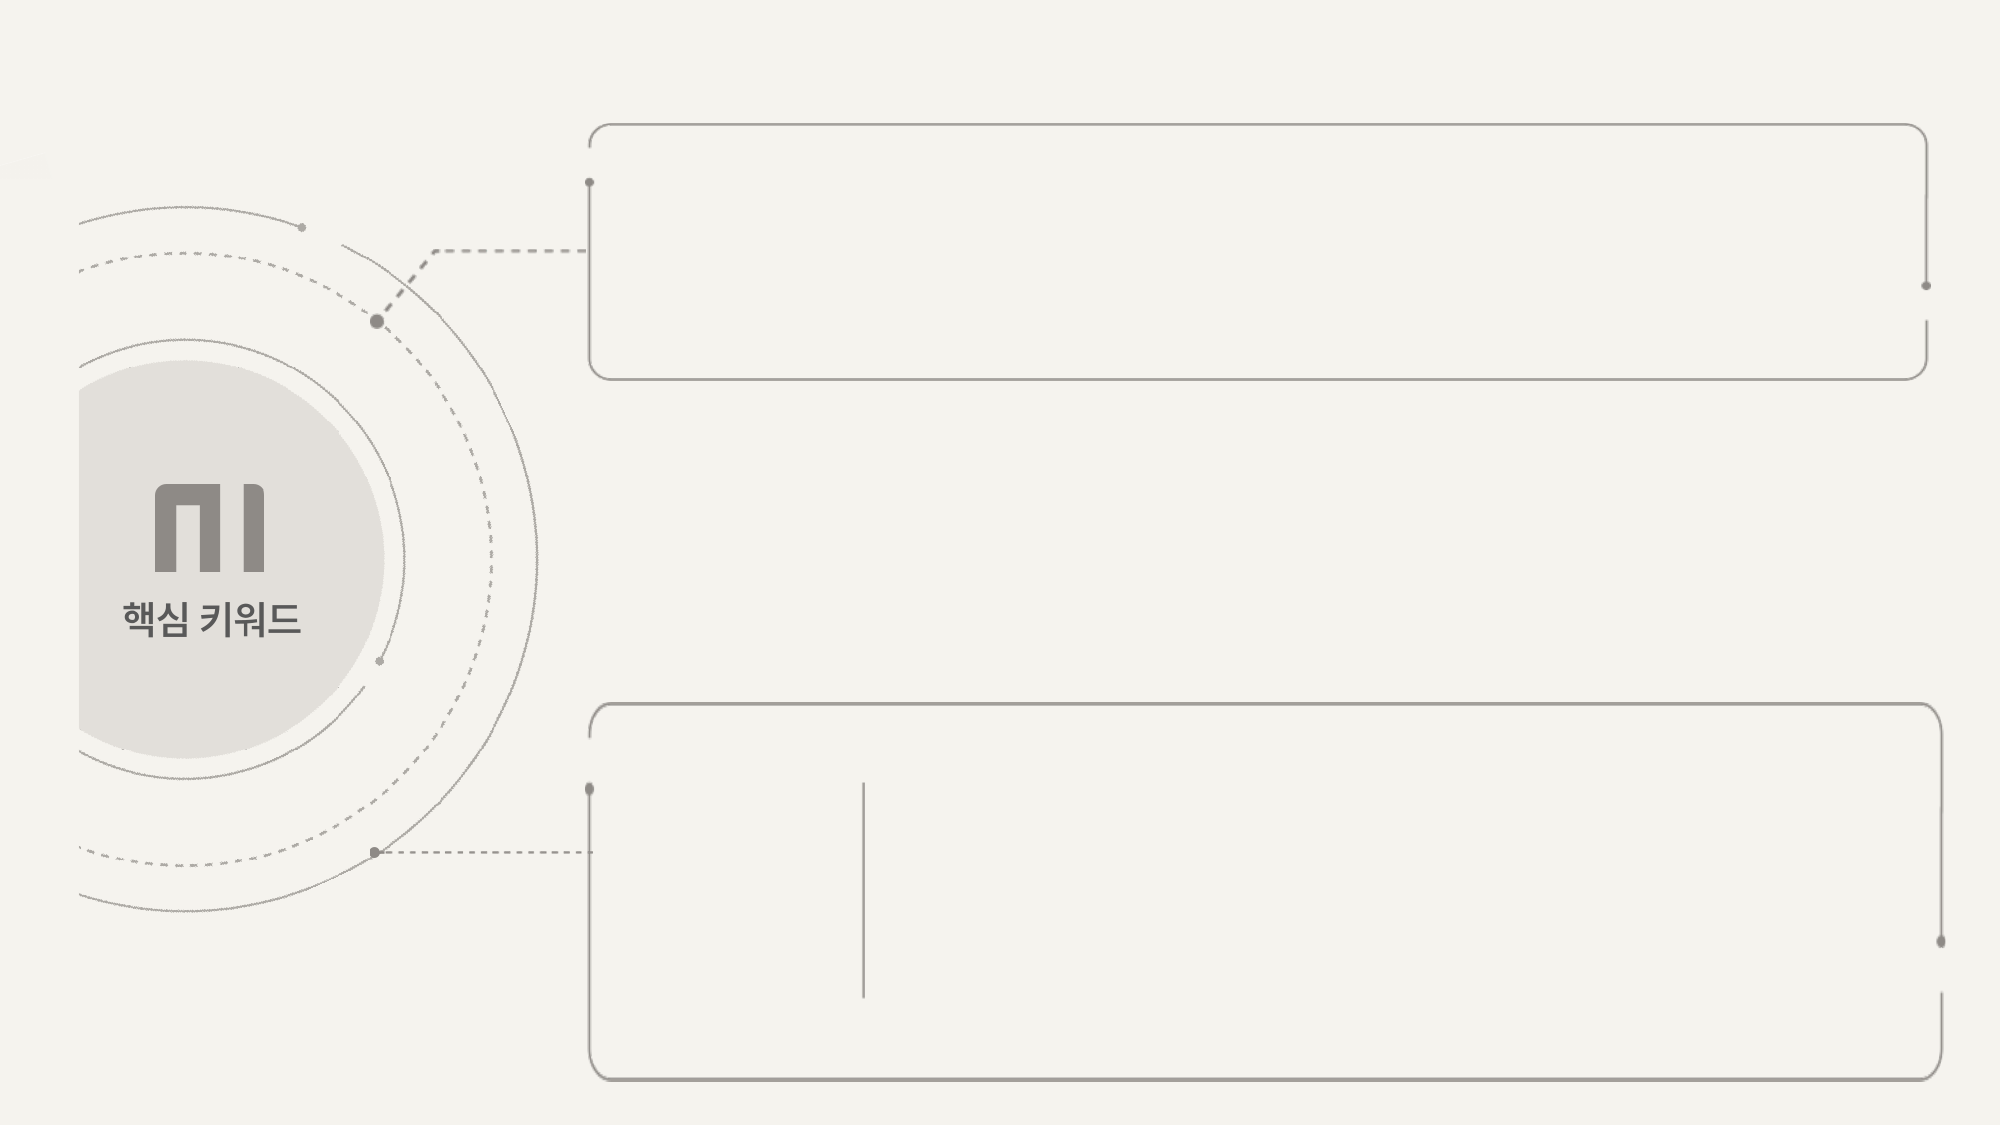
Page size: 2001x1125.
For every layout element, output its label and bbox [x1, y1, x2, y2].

picture [0, 96, 1946, 1082]
